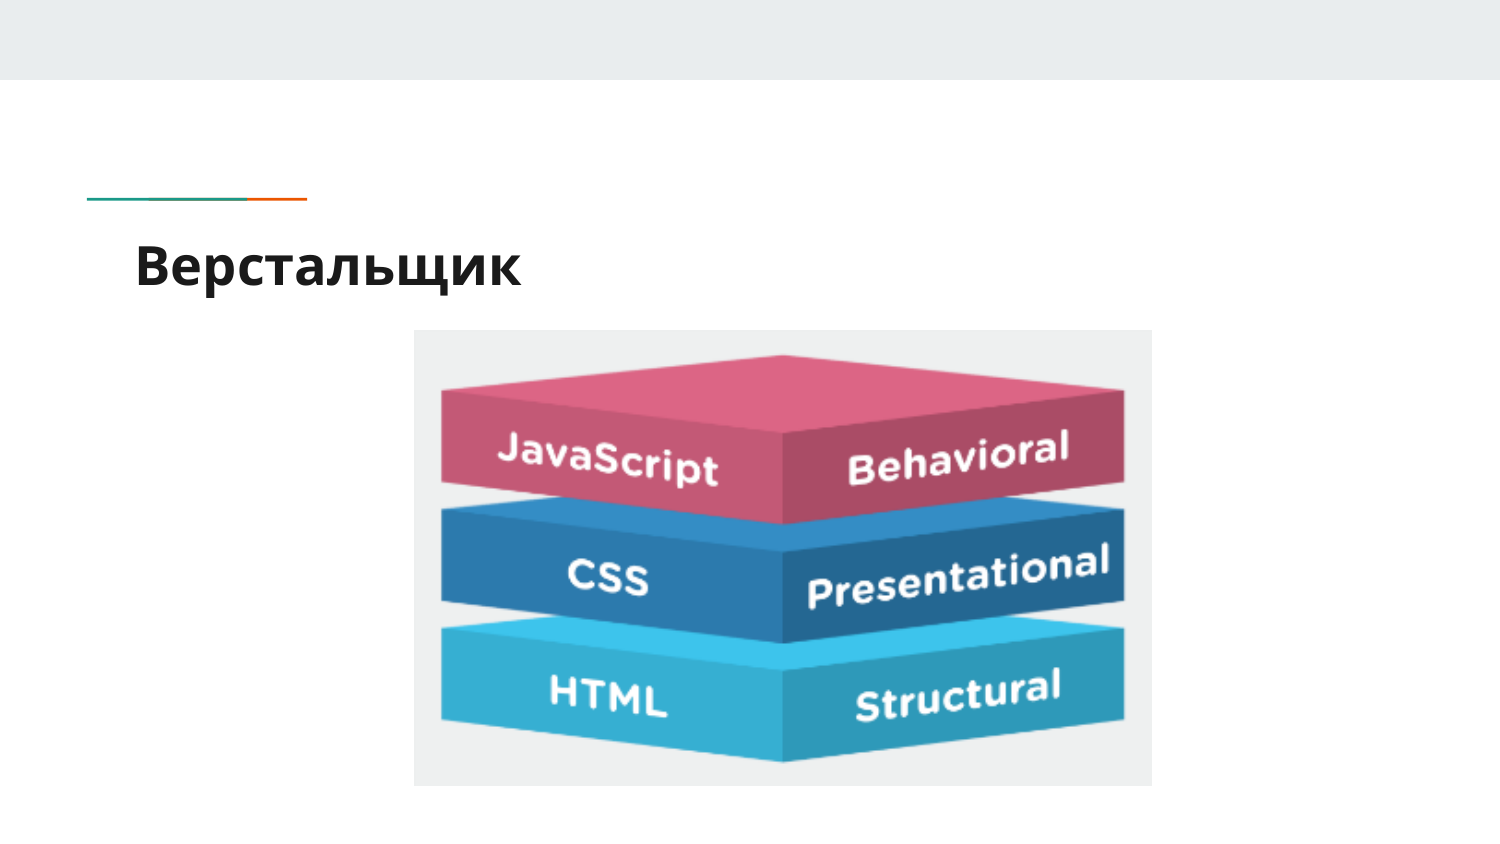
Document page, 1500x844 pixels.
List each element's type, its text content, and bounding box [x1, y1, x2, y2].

title Верстальщик [119, 216, 1381, 305]
picture [414, 330, 1153, 787]
